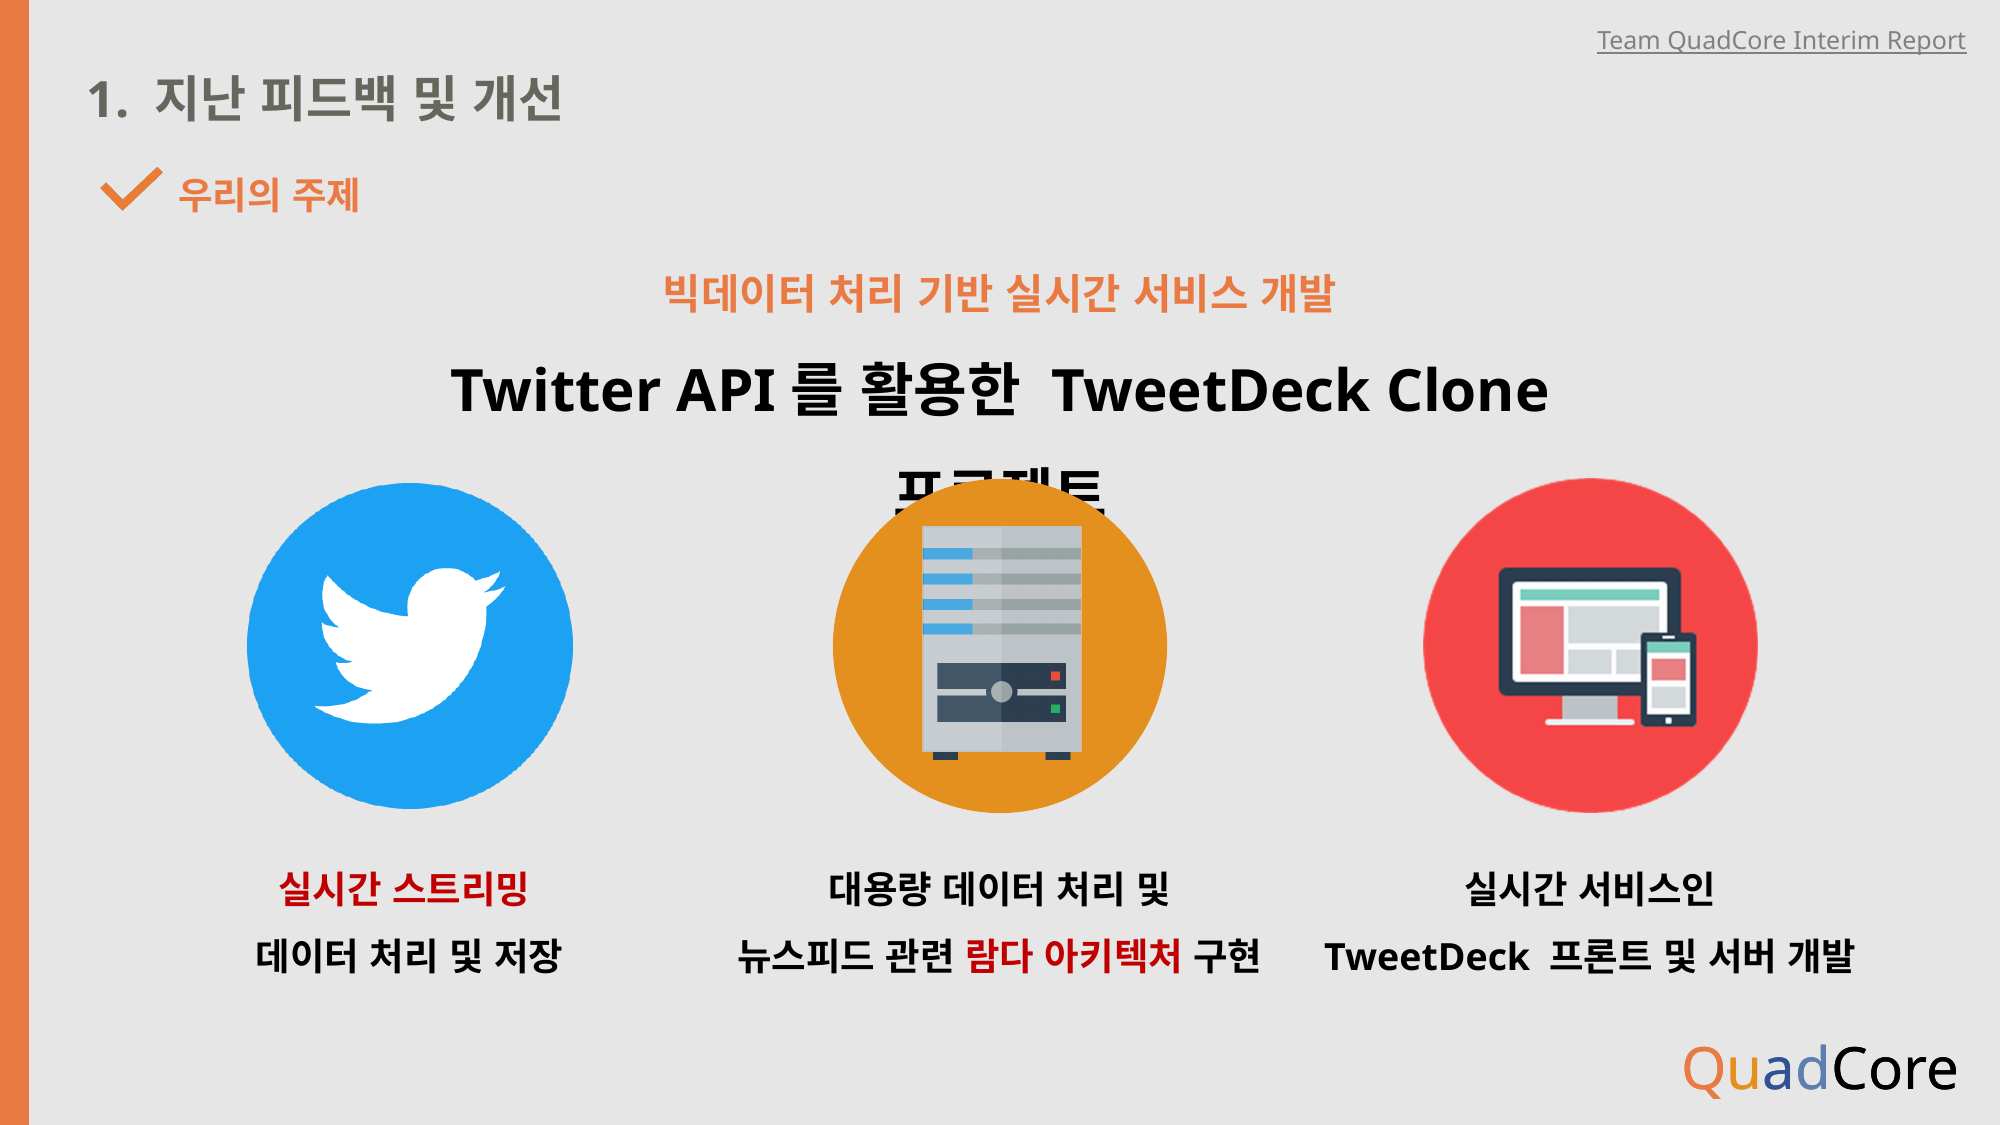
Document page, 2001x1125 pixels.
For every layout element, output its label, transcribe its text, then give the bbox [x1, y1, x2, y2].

text_box 빅데이터 처리 기반 실시간 서비스 개발 Twitter API를 활용한 TweetDeck Clone 프로젝트 [322, 235, 1678, 405]
picture [242, 478, 577, 814]
text_box 실시간 스트리밍 데이터 처리 및 저장 [104, 835, 694, 989]
title 1. 지난 피드백 및 개선 [71, 30, 754, 142]
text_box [832, 478, 1168, 814]
text_box 실시간 서비스인 TweetDeck 프론트 및 서버 개발 [1284, 835, 1896, 989]
text_box 우리의 주제 [163, 141, 803, 236]
picture [1423, 478, 1758, 814]
text_box 대용량 데이터 처리 및 뉴스피드 관련 람다 아키텍처 구현 [694, 835, 1284, 989]
text_box QuadCore [1605, 1023, 1974, 1109]
picture [99, 156, 164, 221]
